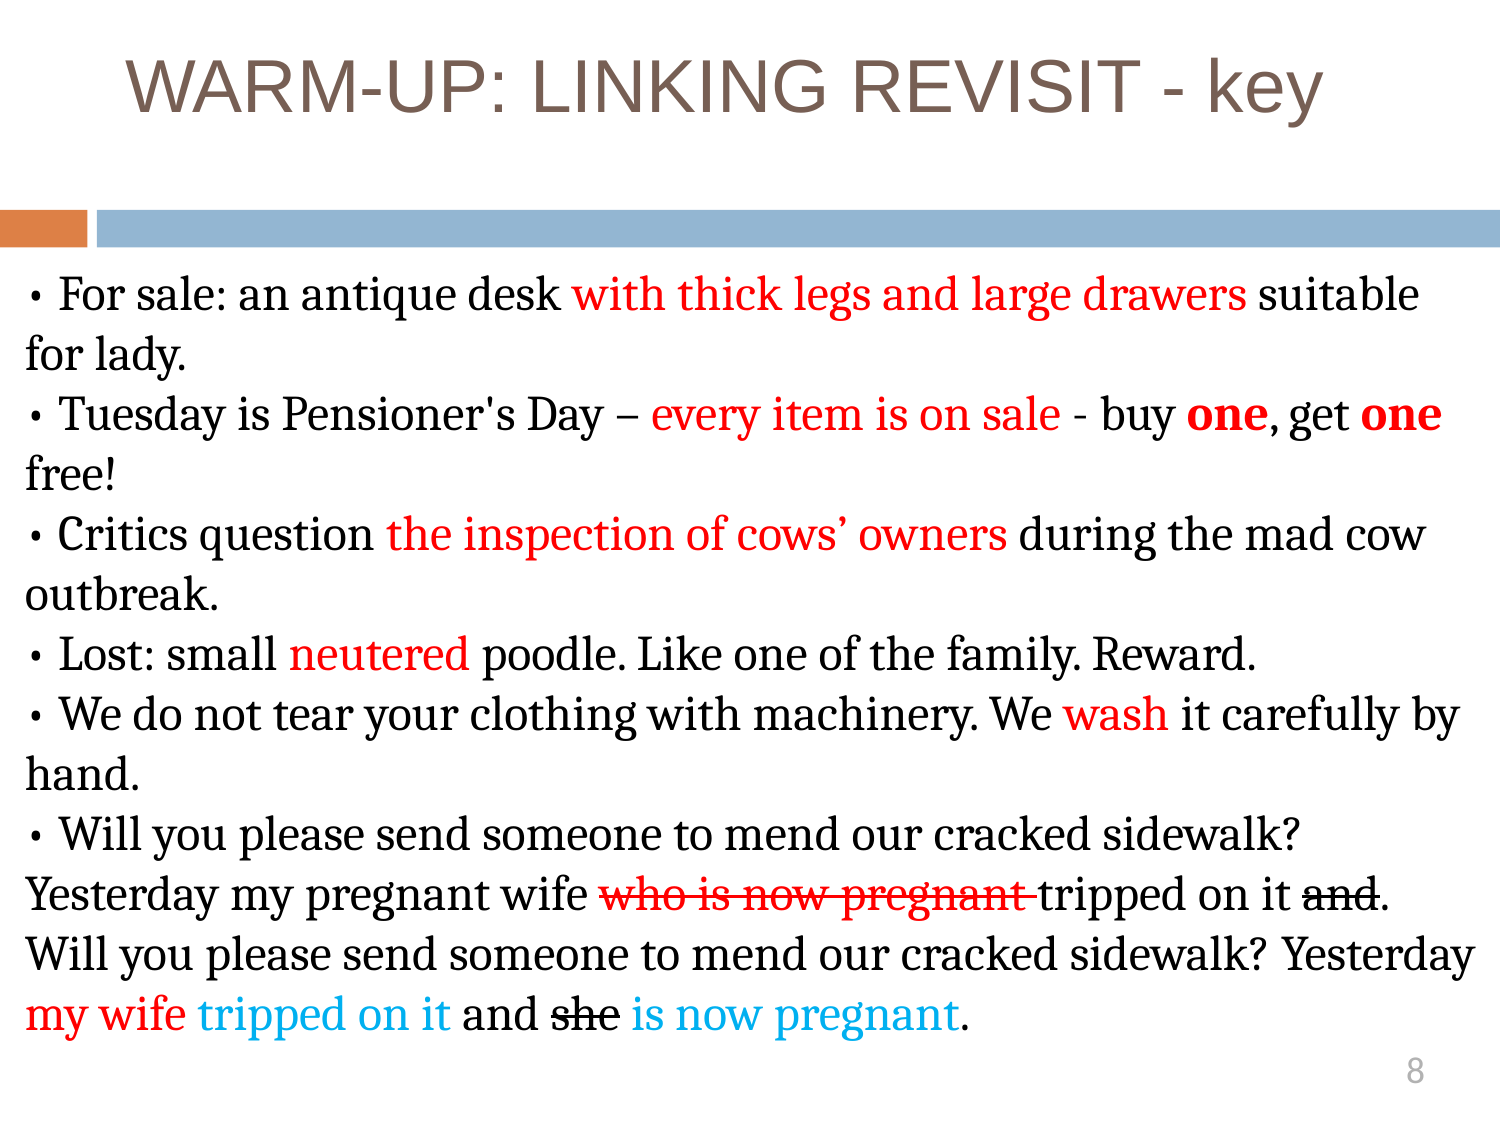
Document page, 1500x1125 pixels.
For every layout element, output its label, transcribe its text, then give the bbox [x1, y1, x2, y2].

list • For sale: an antique desk with thick legs and large drawers suitable for lady. • Tuesday is Pensioner's Day – every item is on sale - buy one, get one free! • Critics question the inspection of cows’ owners during the mad cow outbreak. • Lost: small neutered poodle. Like one of the family. Reward. • We do not tear your clothing with machinery. We wash it carefully by hand. • Will you please send someone to mend our cracked sidewalk? Yesterday my pregnant wife who is now pregnant tripped on it and. Will you please send someone to mend our cracked sidewalk? Yesterday my wife tripped on it and she is now pregnant. [24, 200, 1488, 875]
title WARM-UP: LINKING REVISIT - key [125, 37, 1419, 200]
slide_number 8 [1080, 1046, 1425, 1103]
